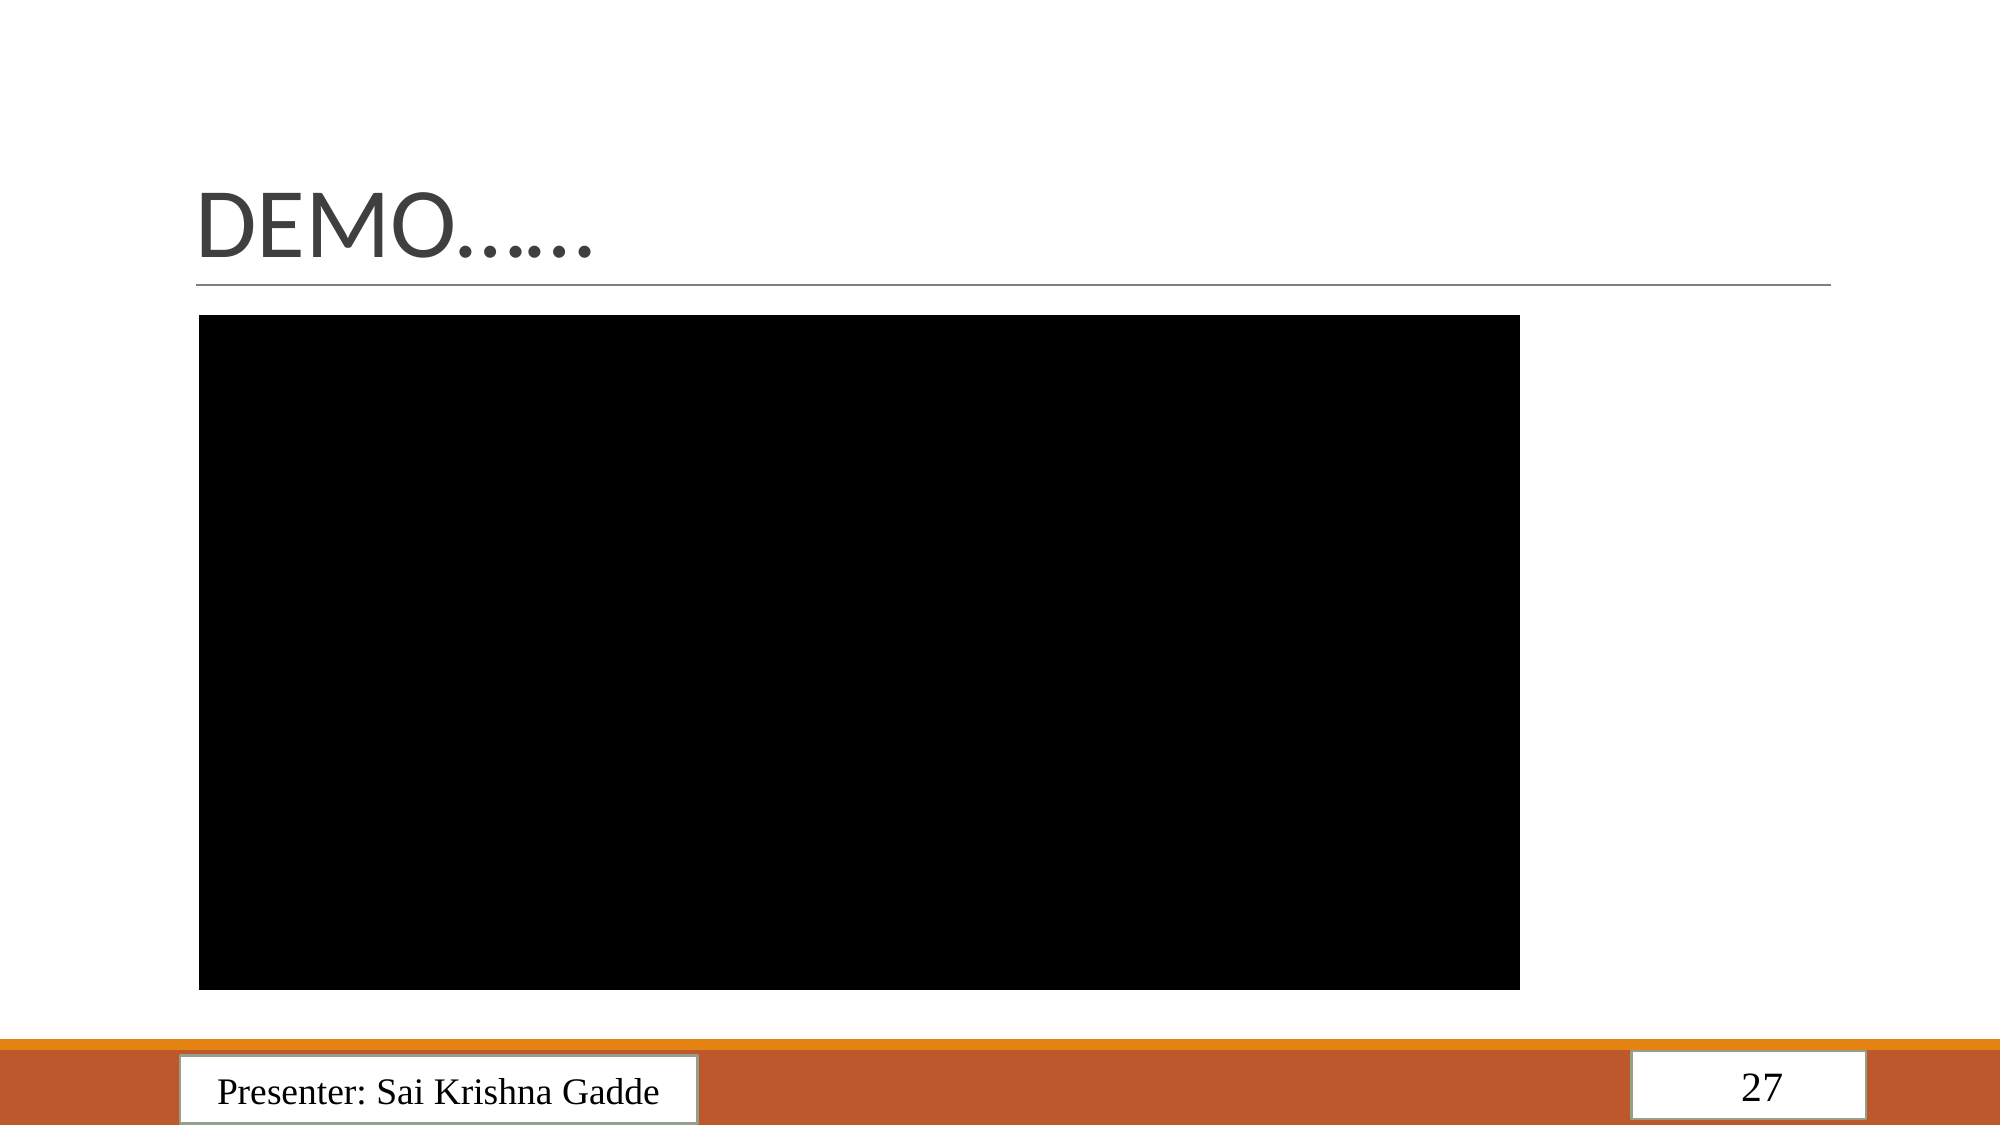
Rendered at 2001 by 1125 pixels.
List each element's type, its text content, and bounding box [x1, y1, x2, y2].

text_box Presenter: Sai Krishna Gadde [180, 1055, 698, 1124]
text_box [198, 314, 1521, 991]
title DEMO…… [180, 47, 1830, 285]
text_box 27 [1631, 1051, 1866, 1120]
